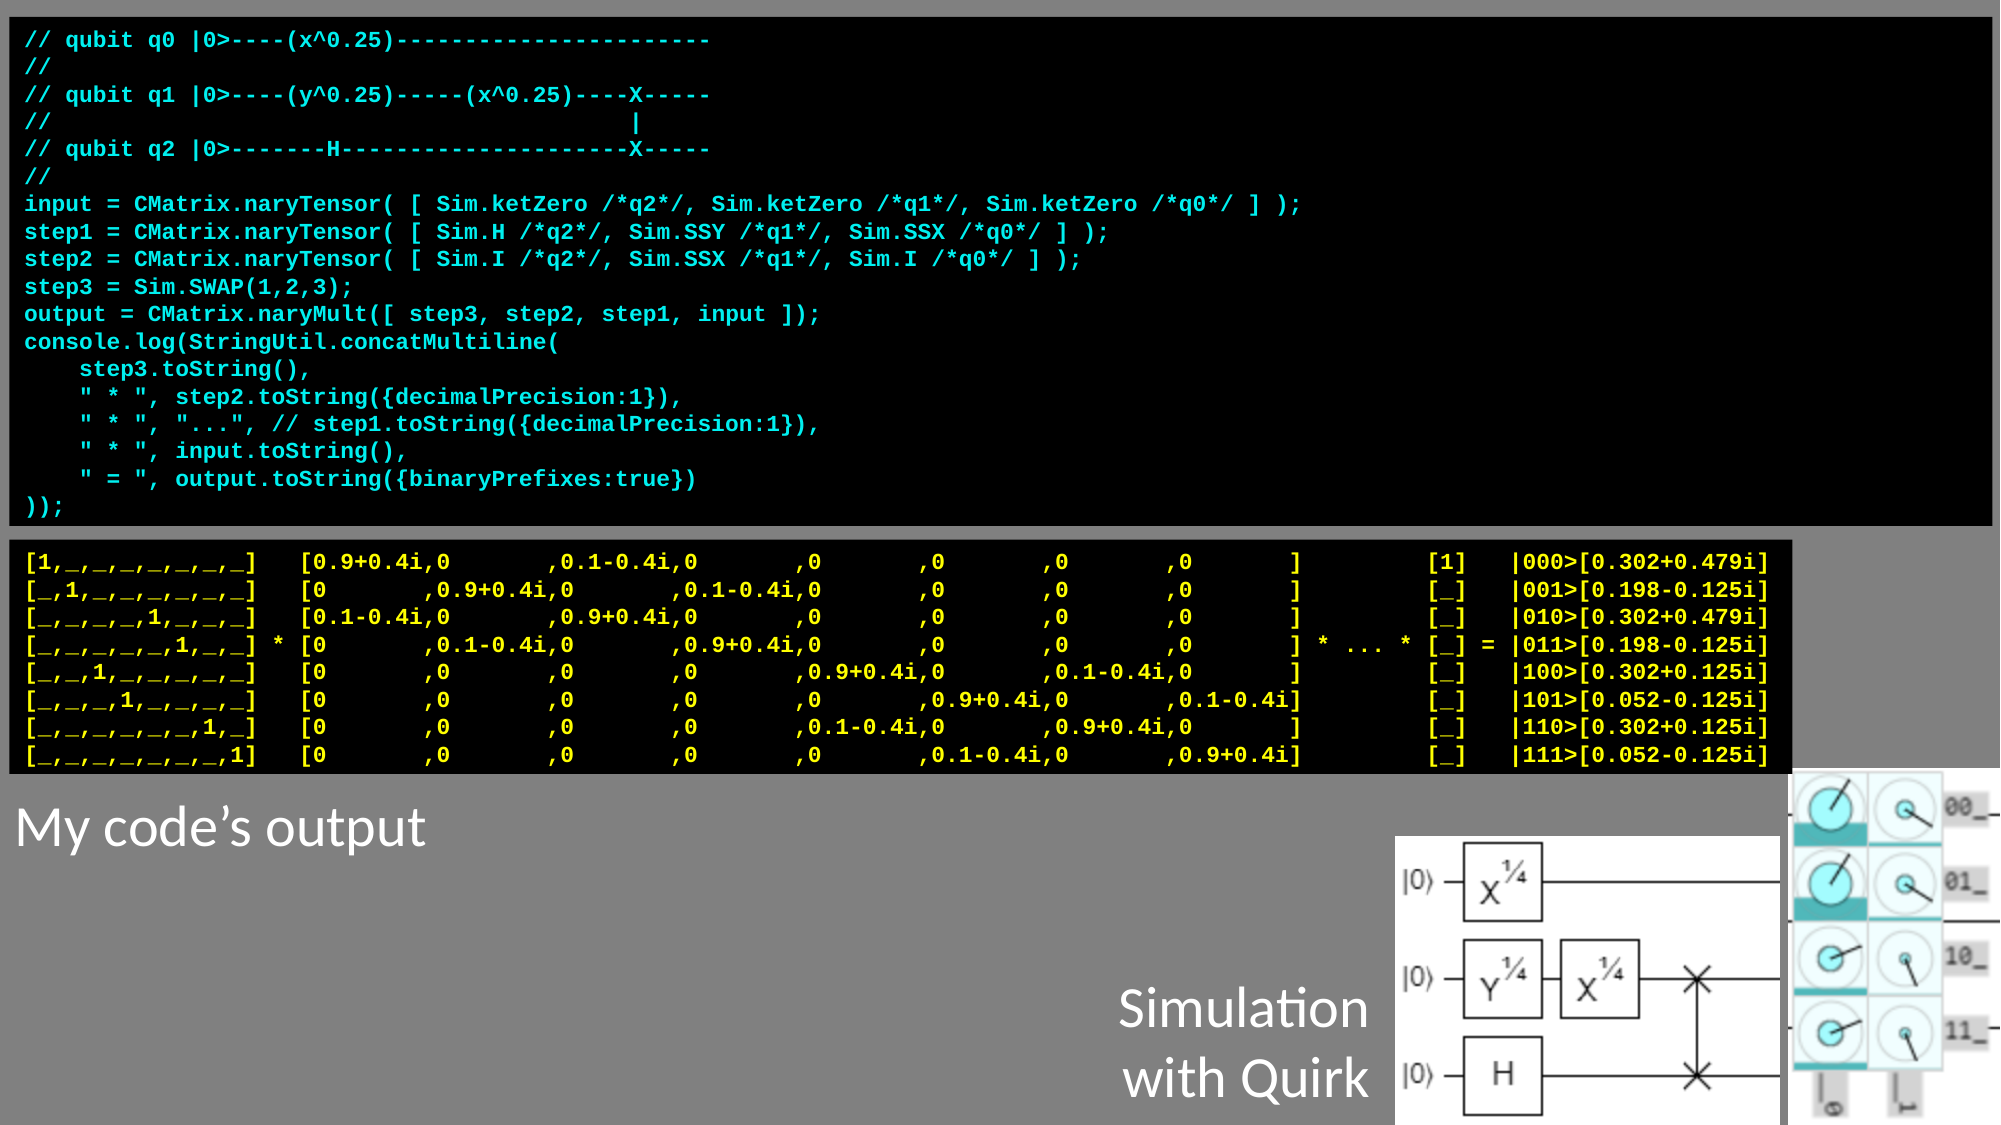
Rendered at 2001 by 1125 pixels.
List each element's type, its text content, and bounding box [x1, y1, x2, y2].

text_box // qubit q0 |0>----(x^0.25)----------------------- // // qubit q1 |0>----(y^0.25)-----(x^0.25)----X----- // | // qubit q2 |0>-------H---------------------X----- // input = CMatrix.naryTensor( [ Sim.ketZero /*q2*/, Sim.ketZero /*q1*/, Sim.ketZero /*q0*/ ] ); step1 = CMatrix.naryTensor( [ Sim.H /*q2*/, Sim.SSY /*q1*/, Sim.SSX /*q0*/ ] ); step2 = CMatrix.naryTensor( [ Sim.I /*q2*/, Sim.SSX /*q1*/, Sim.I /*q0*/ ] ); step3 = Sim.SWAP(1,2,3); output = CMatrix.naryMult([ step3, step2, step1, input ]); console.log(StringUtil.concatMultiline( step3.toString(), " * ", step2.toString({decimalPrecision:1}), " * ", "...", // step1.toString({decimalPrecision:1}), " * ", input.toString(), " = ", output.toString({binaryPrefixes:true}) )); [9, 16, 1993, 526]
picture [1788, 768, 2000, 1125]
text_box Simulation with Quirk [1062, 961, 1385, 1117]
text_box [1,_,_,_,_,_,_,_] [0.9+0.4i,0 ,0.1-0.4i,0 ,0 ,0 ,0 ,0 ] [1] |000>[0.302+0.479i] [_,1,_,_,_,_,_,_] [0 ,0.9+0.4i,0 ,0.1-0.4i,0 ,0 ,0 ,0 ] [_] |001>[0.198-0.125i] [_,_,_,_,1,_,_,_] [0.1-0.4i,0 ,0.9+0.4i,0 ,0 ,0 ,0 ,0 ] [_] |010>[0.302+0.479i] [_,_,_,_,_,1,_,_] * [0 ,0.1-0.4i,0 ,0.9+0.4i,0 ,0 ,0 ,0 ] * ... * [_] = |011>[0.198-0.125i] [_,_,1,_,_,_,_,_] [0 ,0 ,0 ,0 ,0.9+0.4i,0 ,0.1-0.4i,0 ] [_] |100>[0.302+0.125i] [_,_,_,1,_,_,_,_] [0 ,0 ,0 ,0 ,0 ,0.9+0.4i,0 ,0.1-0.4i] [_] |101>[0.052-0.125i] [_,_,_,_,_,_,1,_] [0 ,0 ,0 ,0 ,0.1-0.4i,0 ,0.9+0.4i,0 ] [_] |110>[0.302+0.125i] [_,_,_,_,_,_,_,1] [0 ,0 ,0 ,0 ,0 ,0.1-0.4i,0 ,0.9+0.4i] [_] |111>[0.052-0.125i] [9, 539, 1793, 774]
picture [1395, 836, 1780, 1125]
text_box My code’s output [0, 780, 477, 866]
